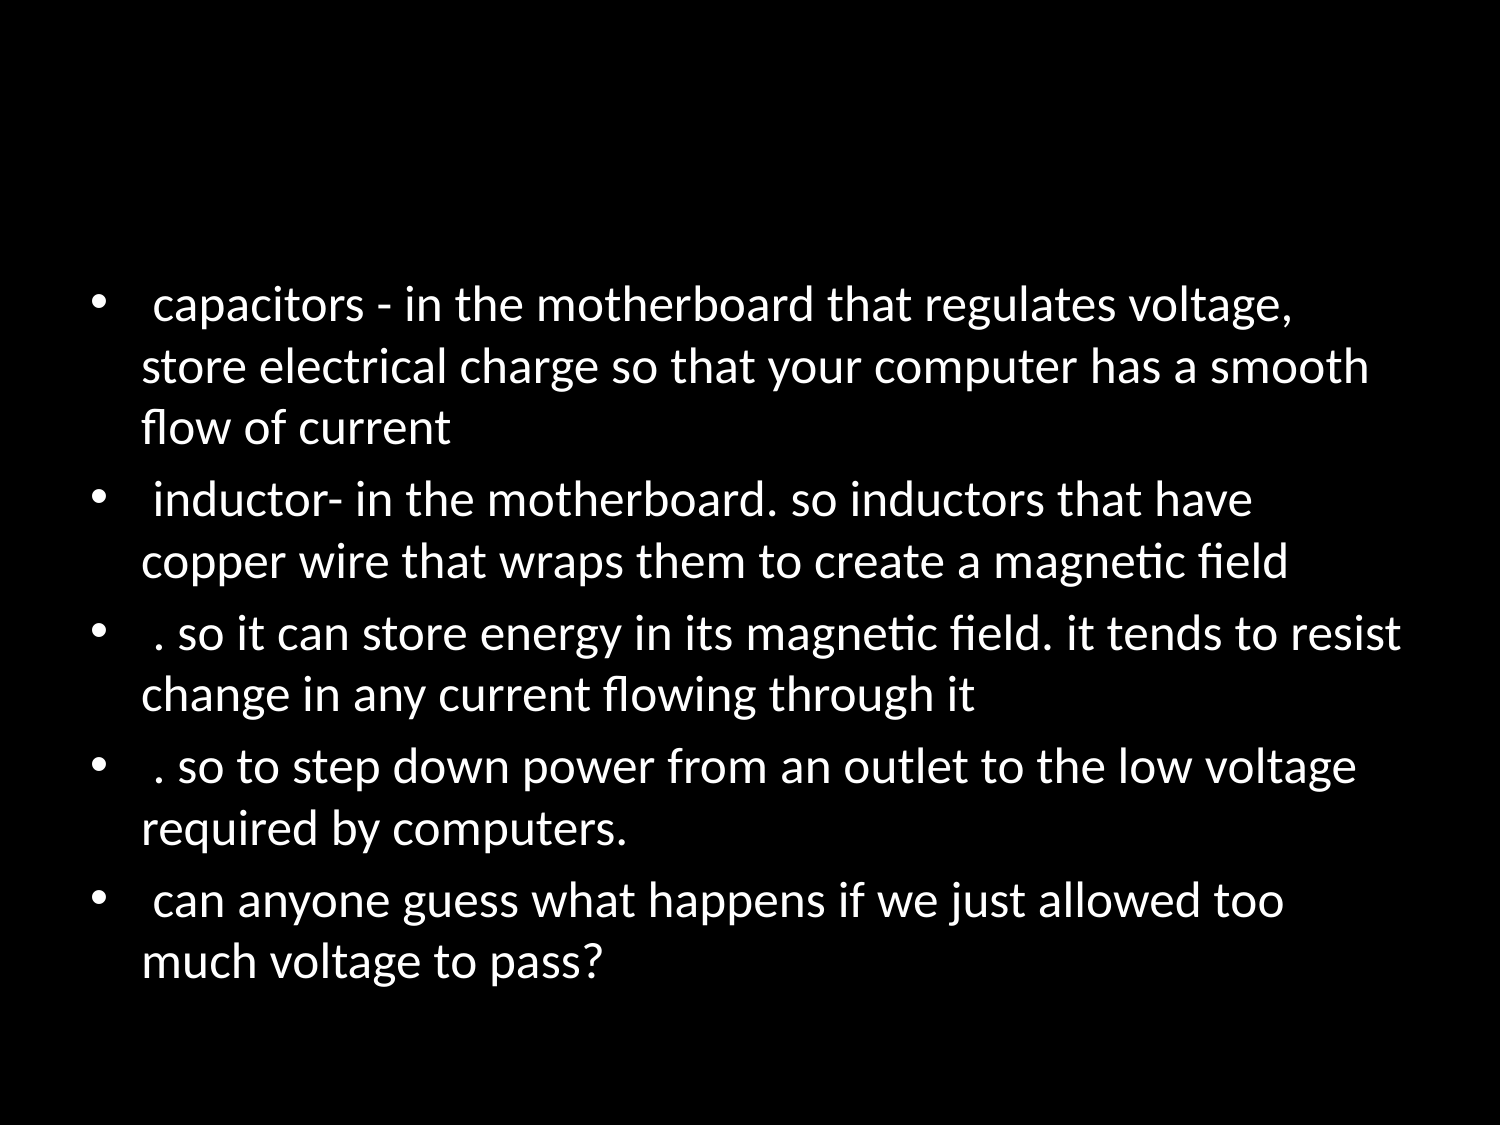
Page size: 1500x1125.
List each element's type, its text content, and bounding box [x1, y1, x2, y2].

list capacitors - in the motherboard that regulates voltage, store electrical charge so that your computer has a smooth flow of current inductor- in the motherboard. so inductors that have copper wire that wraps them to create a magnetic field . so it can store energy in its magnetic field. it tends to resist change in any current flowing through it . so to step down power from an outlet to the low voltage required by computers. can anyone guess what happens if we just allowed too much voltage to pass? [75, 262, 1425, 1005]
